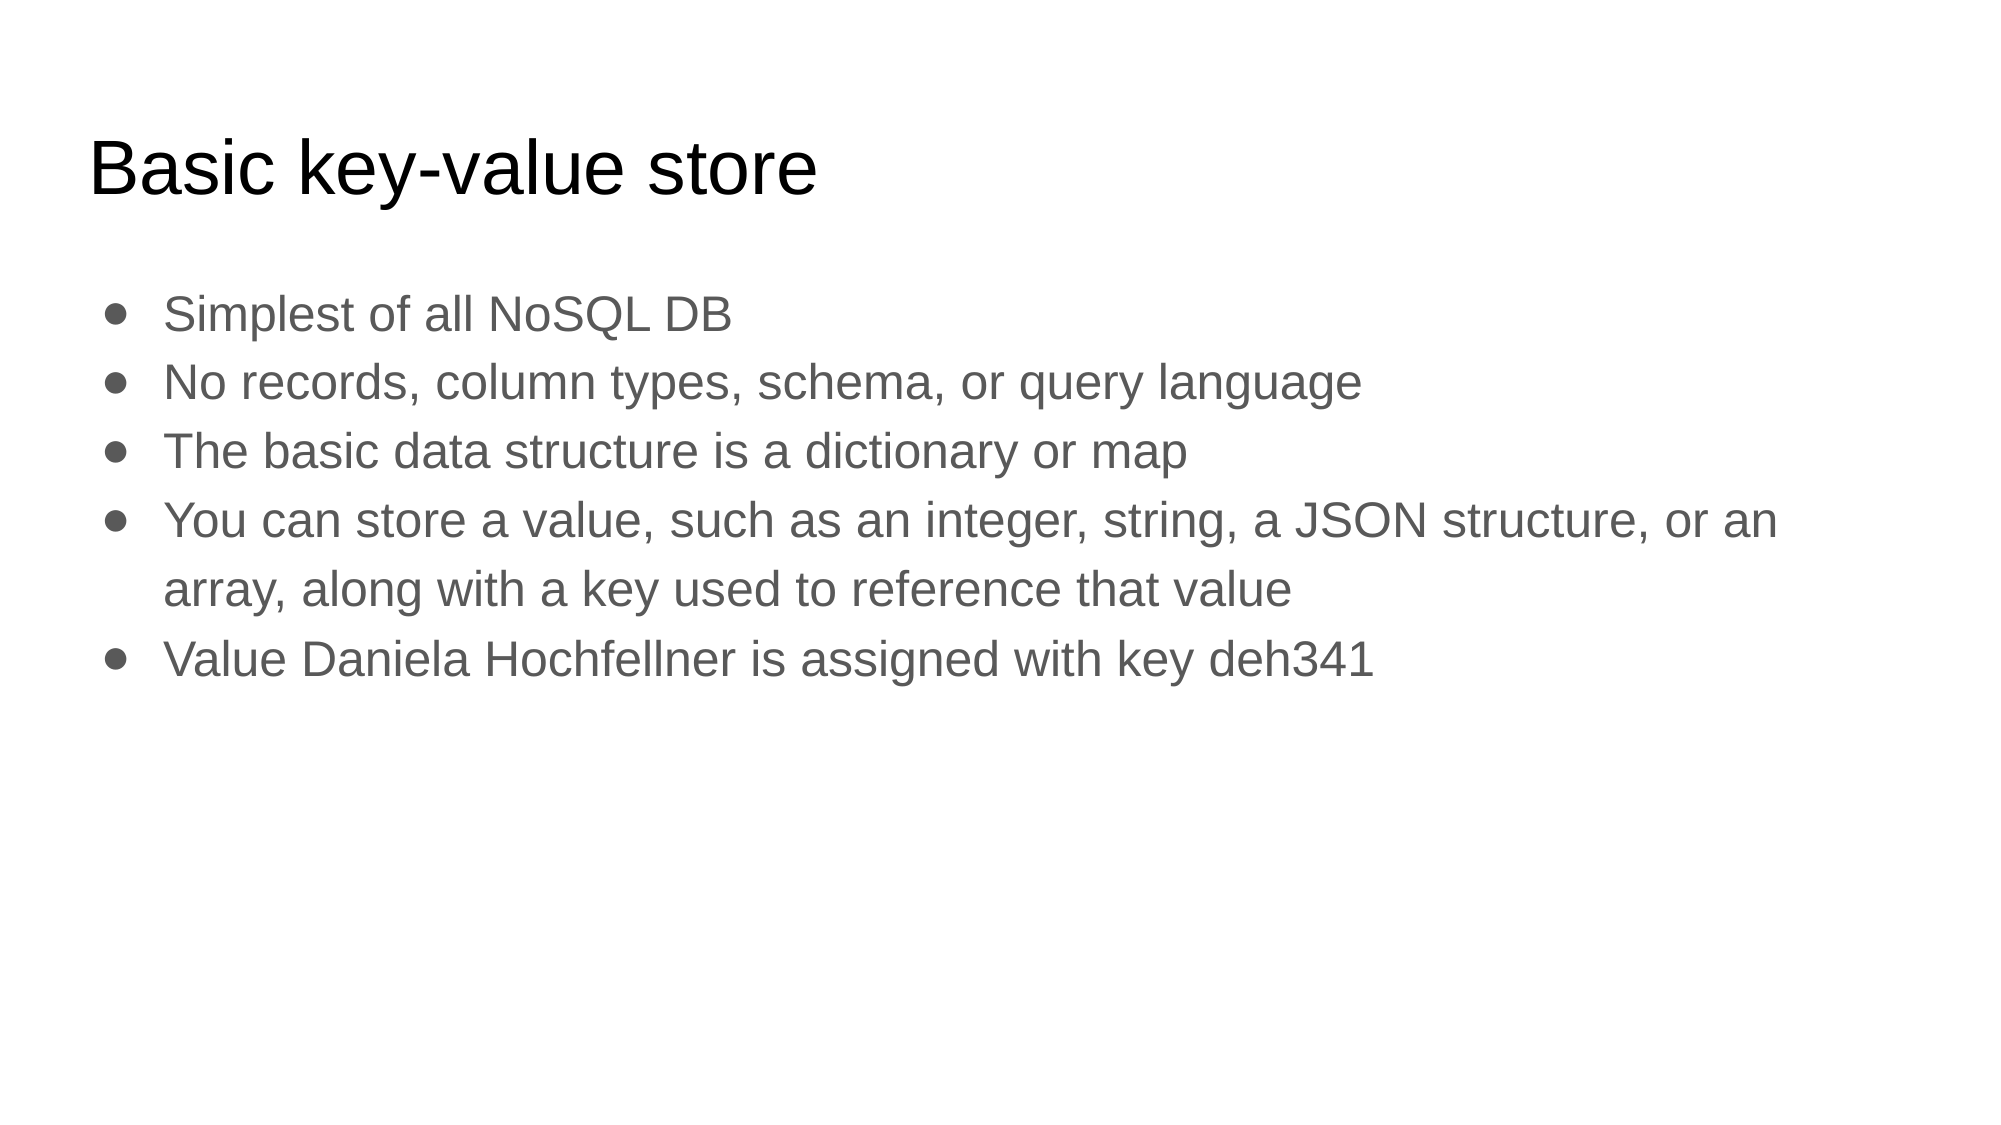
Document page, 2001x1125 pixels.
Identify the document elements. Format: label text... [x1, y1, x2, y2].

title Basic key-value store [68, 97, 1932, 223]
list Simplest of all NoSQL DB No records, column types, schema, or query language The basic data structure is a dictionary or map You can store a value, such as an integer, string, a JSON structure, or an array, along with a key used to reference that value Value Daniela Hochfellner is assigned with key deh341 [68, 252, 1932, 1000]
